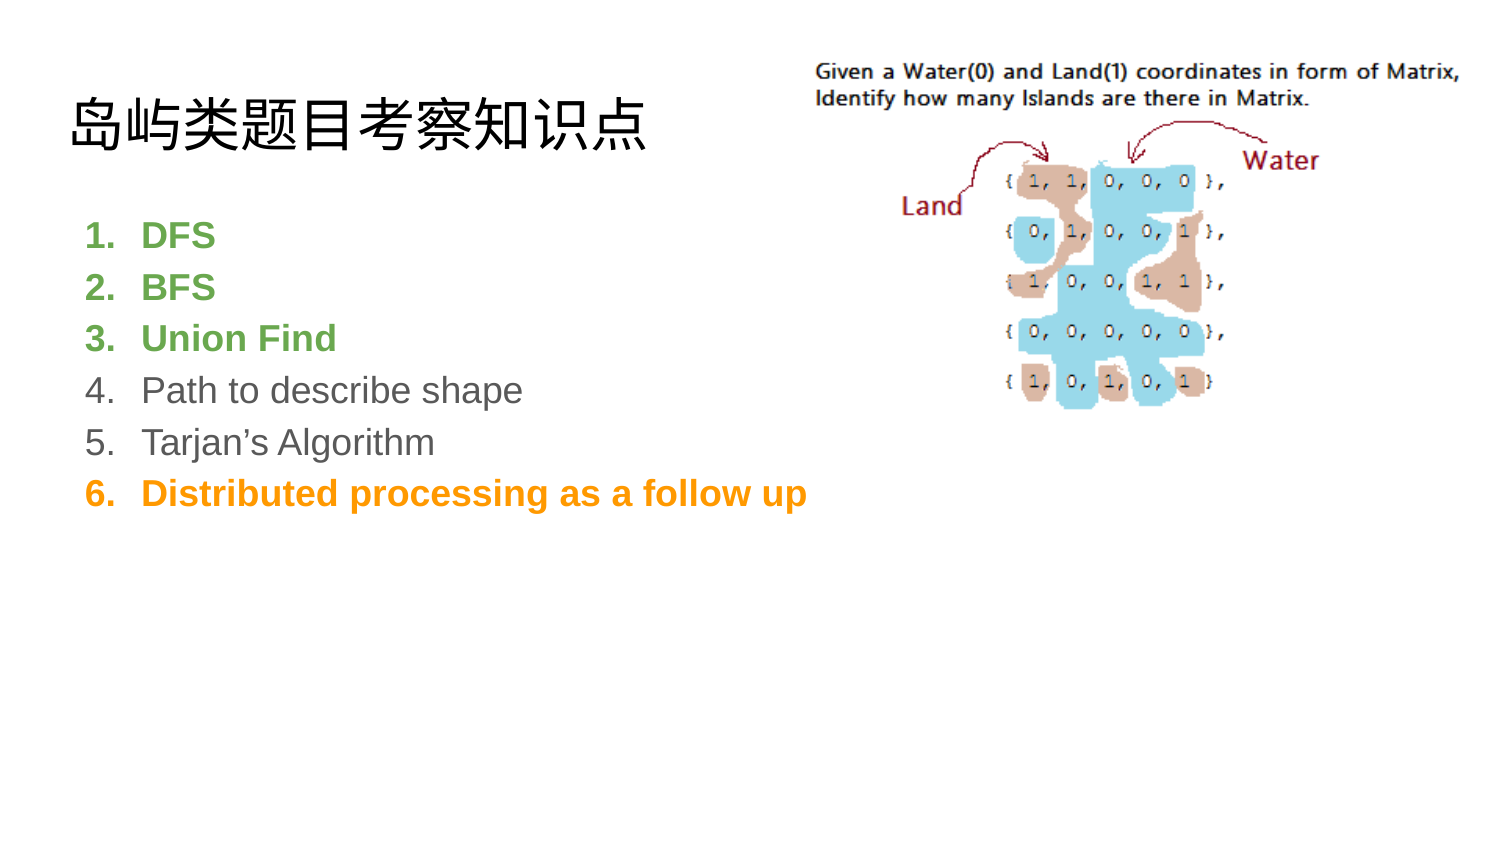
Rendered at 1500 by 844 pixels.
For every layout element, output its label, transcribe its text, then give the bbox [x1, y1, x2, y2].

picture [806, 54, 1472, 423]
title 岛屿类题目考察知识点 [51, 72, 801, 167]
list DFS BFS Union Find Path to describe shape Tarjan’s Algorithm Distributed processing as a follow up [51, 189, 855, 713]
